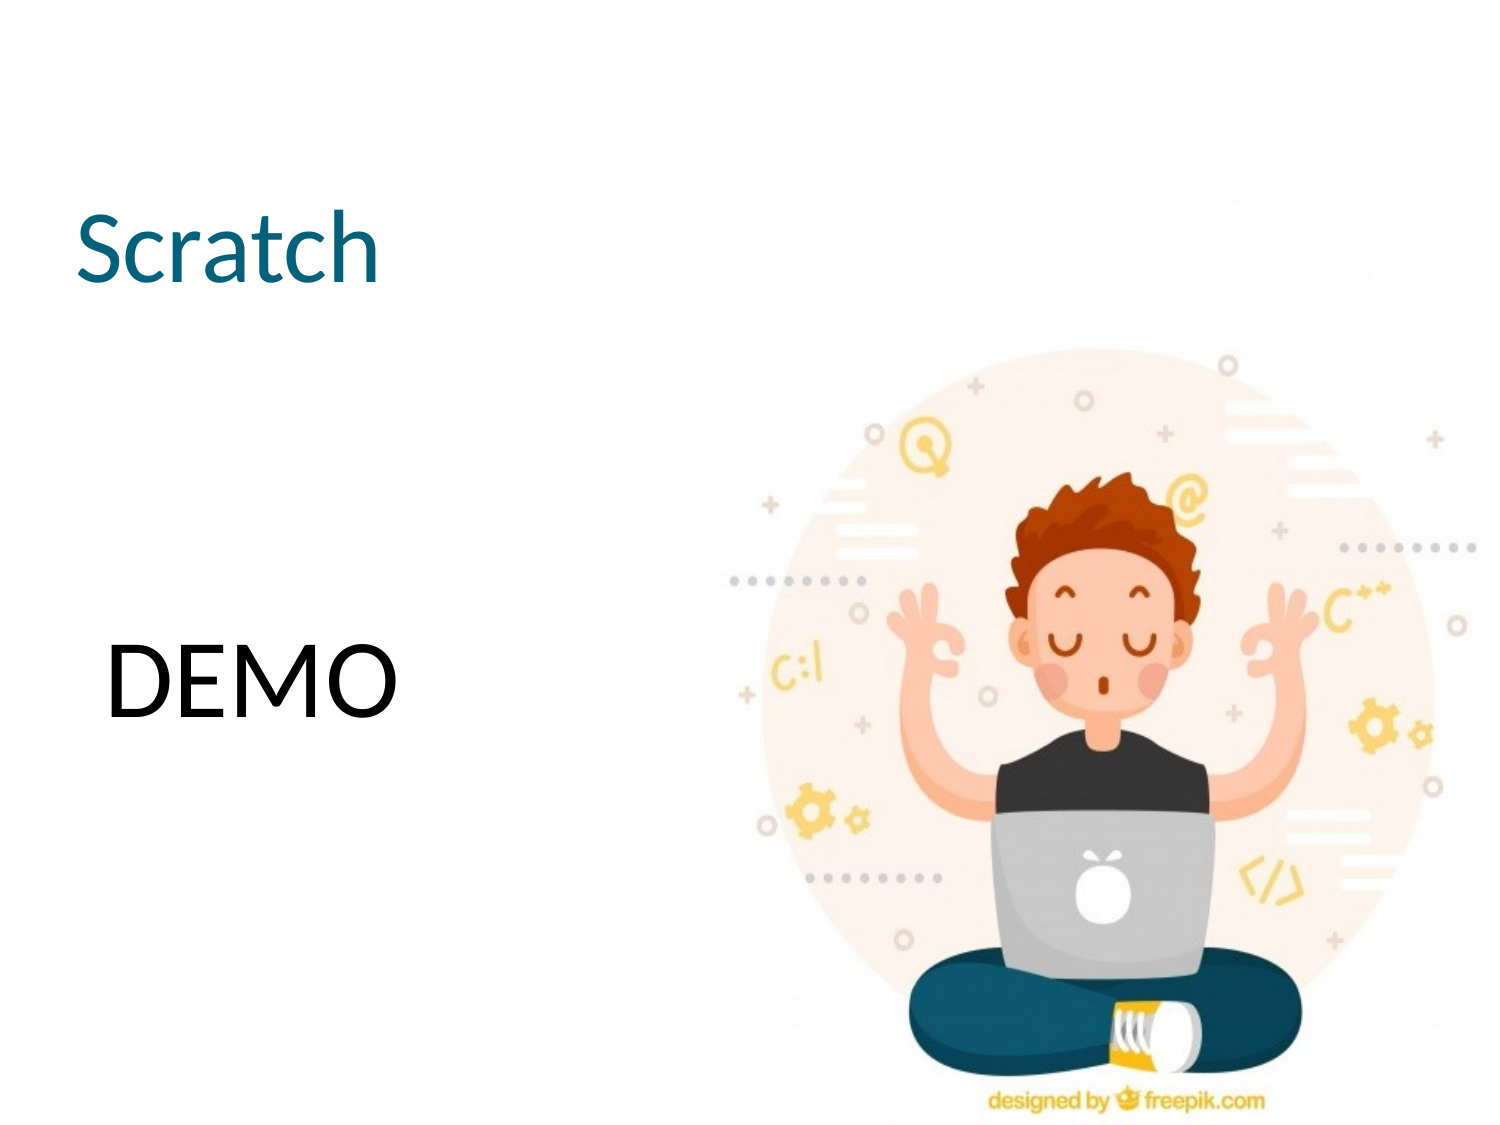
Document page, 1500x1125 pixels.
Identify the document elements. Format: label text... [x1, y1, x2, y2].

title Scratch [75, 115, 1425, 303]
picture [0, 0, 1500, 1125]
